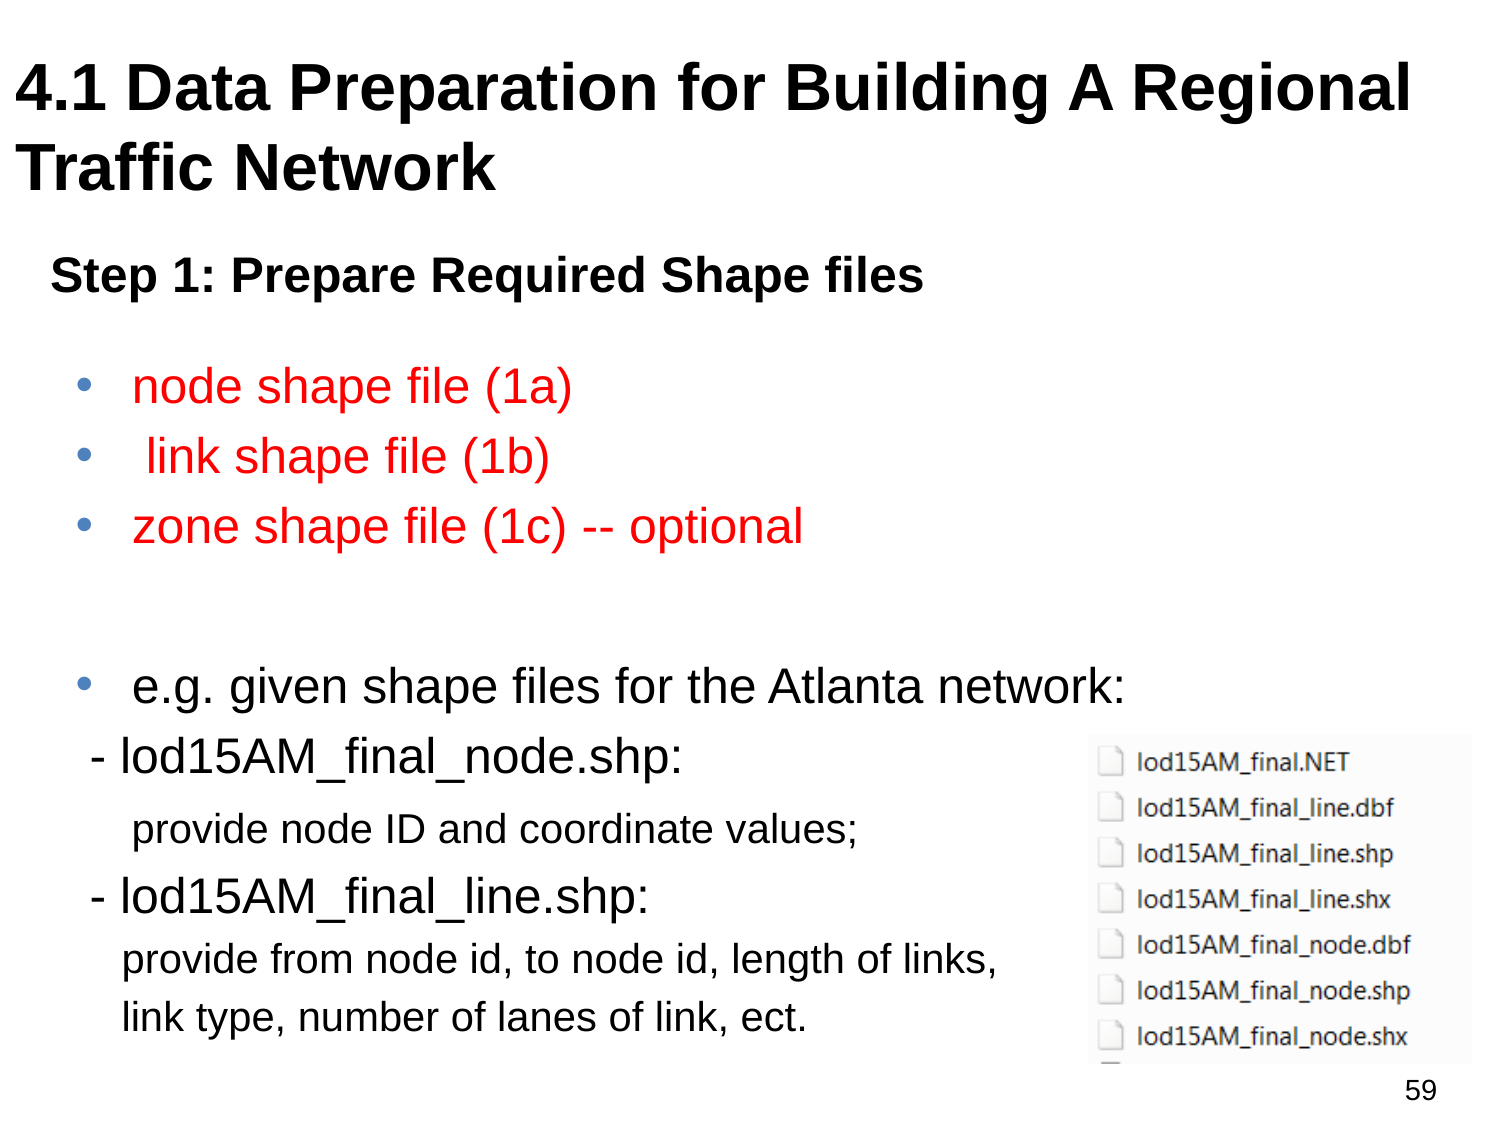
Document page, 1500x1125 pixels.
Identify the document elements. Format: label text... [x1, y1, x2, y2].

list node shape file (1a) link shape file (1b) zone shape file (1c) -- optional e.g. given shape files for the Atlanta network: - lod15AM_final_node.shp: provide node ID and coordinate values; - lod15AM_final_line.shp: provide from node id, to node id, length of links, link type, number of lanes of link, ect. [60, 346, 1170, 1095]
title Step 1: Prepare Required Shape files [35, 244, 1391, 342]
text_box 4.1 Data Preparation for Building A Regional Traffic Network [0, 3, 1500, 244]
text_box 59 [1390, 1063, 1482, 1124]
picture [1088, 733, 1473, 1064]
